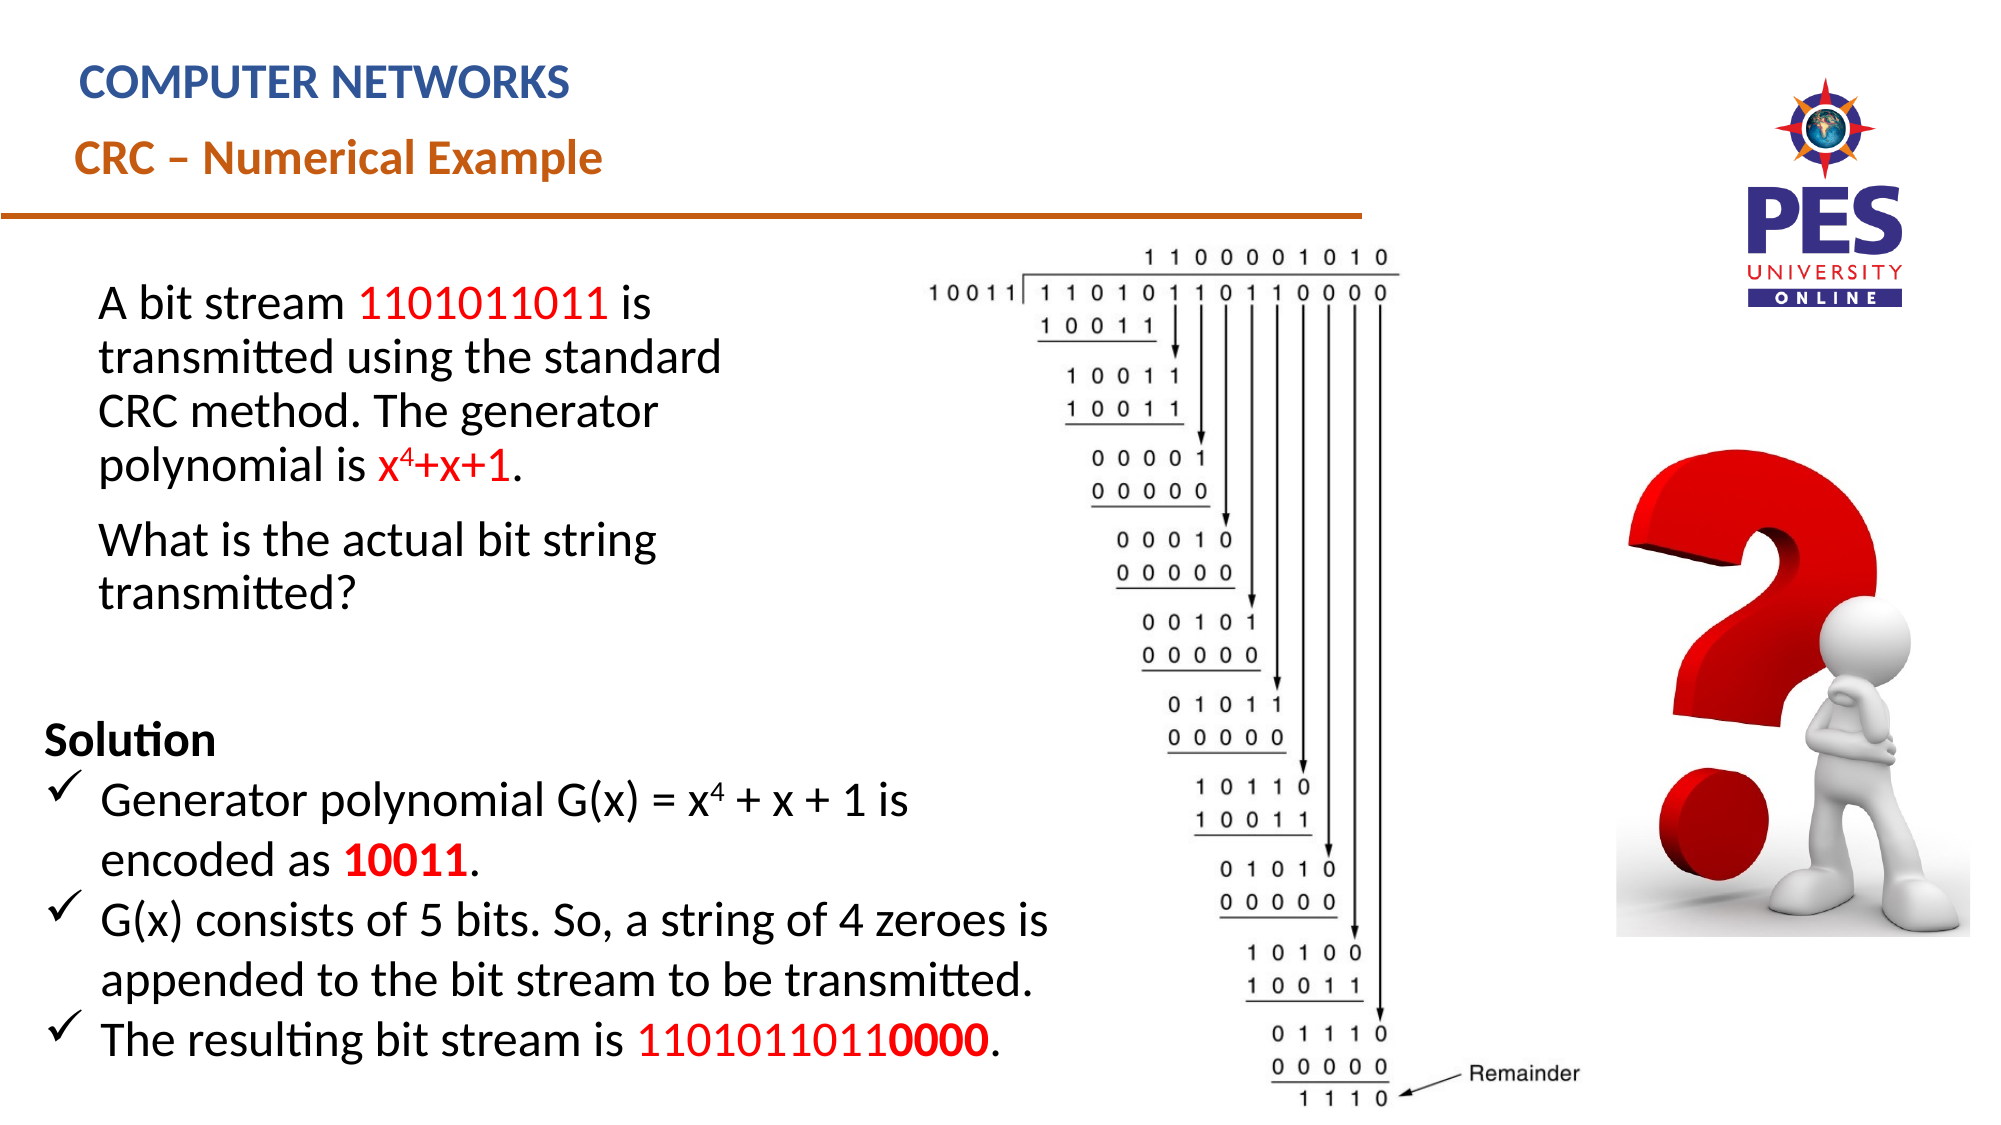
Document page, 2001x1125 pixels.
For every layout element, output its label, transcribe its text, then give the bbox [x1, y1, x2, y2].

text_box COMPUTER NETWORKS [64, 41, 1295, 117]
text_box Solution Generator polynomial G(x) = x4 + x + 1 is encoded as 10011. G(x) consists of 5 bits. So, a string of 4 zeroes is appended to the bit stream to be transmitted. The resulting bit stream is 11010110110000. [29, 699, 912, 1074]
text_box A bit stream 1101011011 is transmitted using the standard CRC method. The generator polynomial is x4+x+1. What is the actual bit string transmitted? [61, 268, 804, 641]
picture [1616, 441, 1971, 937]
picture [1748, 76, 1902, 307]
picture [912, 236, 1590, 1109]
text_box CRC – Numerical Example [59, 117, 1372, 192]
